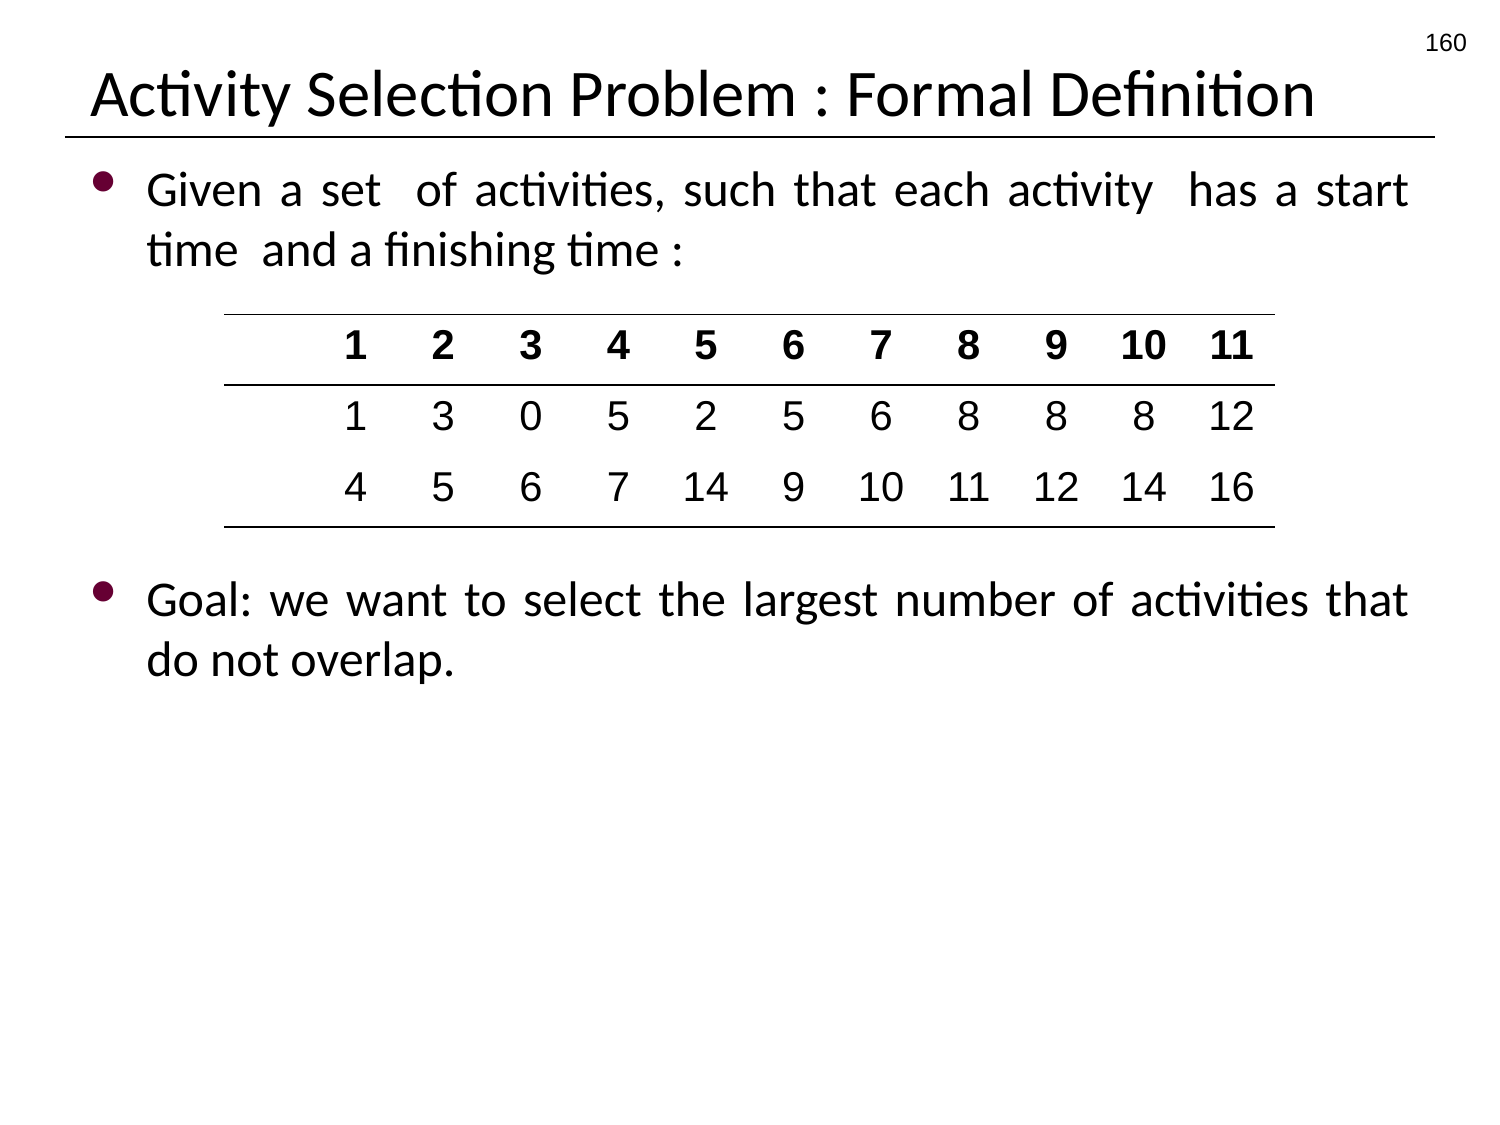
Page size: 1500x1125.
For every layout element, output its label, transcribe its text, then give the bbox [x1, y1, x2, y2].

slide_number 160 [1131, 18, 1483, 62]
title Activity Selection Problem : Formal Definition [75, 20, 1425, 138]
